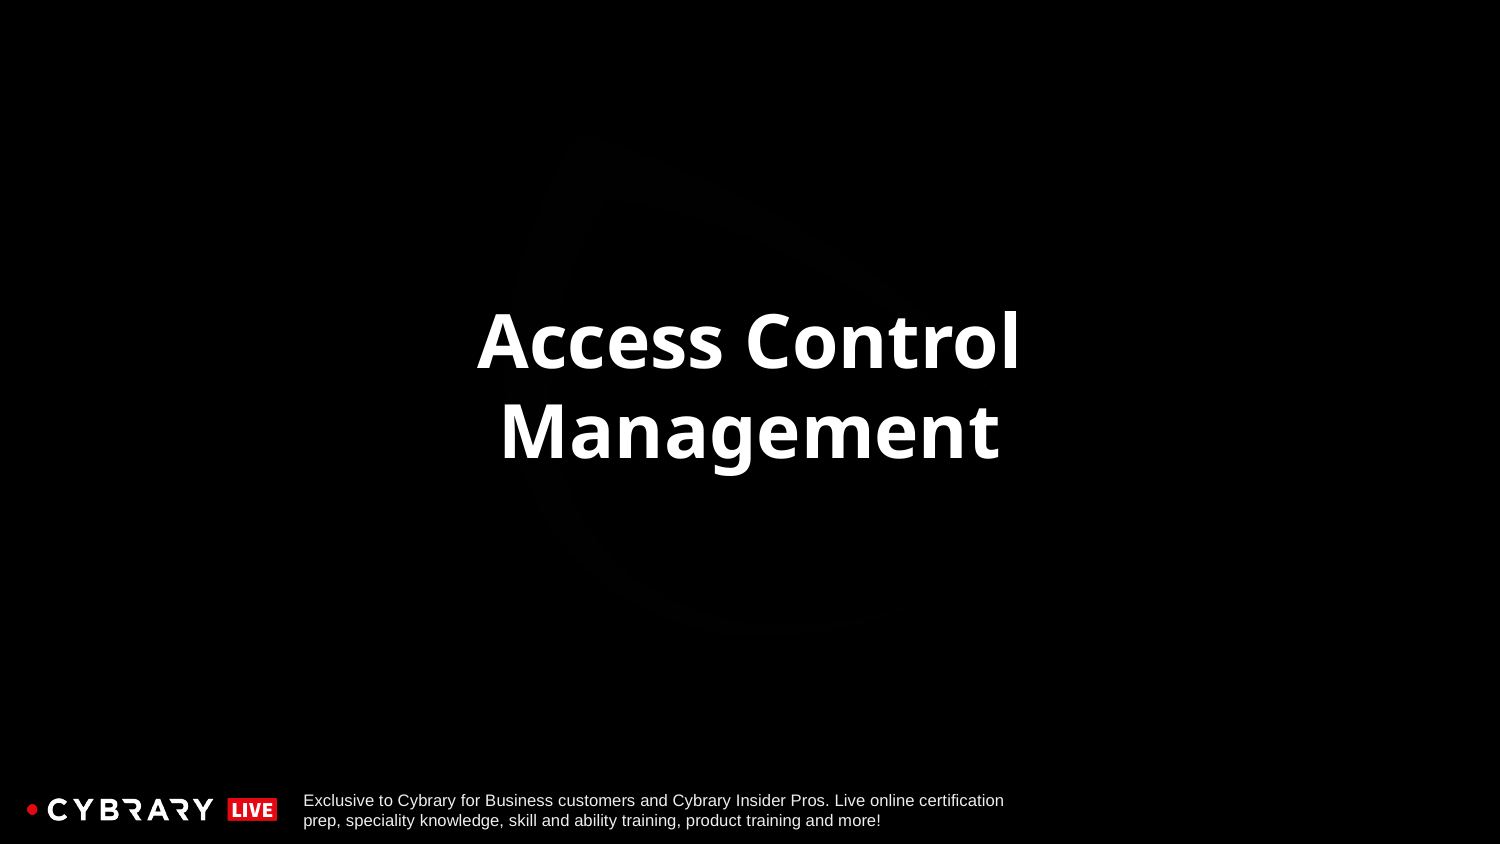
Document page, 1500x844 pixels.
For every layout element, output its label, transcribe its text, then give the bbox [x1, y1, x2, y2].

title Access Control Management [326, 47, 1174, 719]
picture [27, 798, 277, 821]
